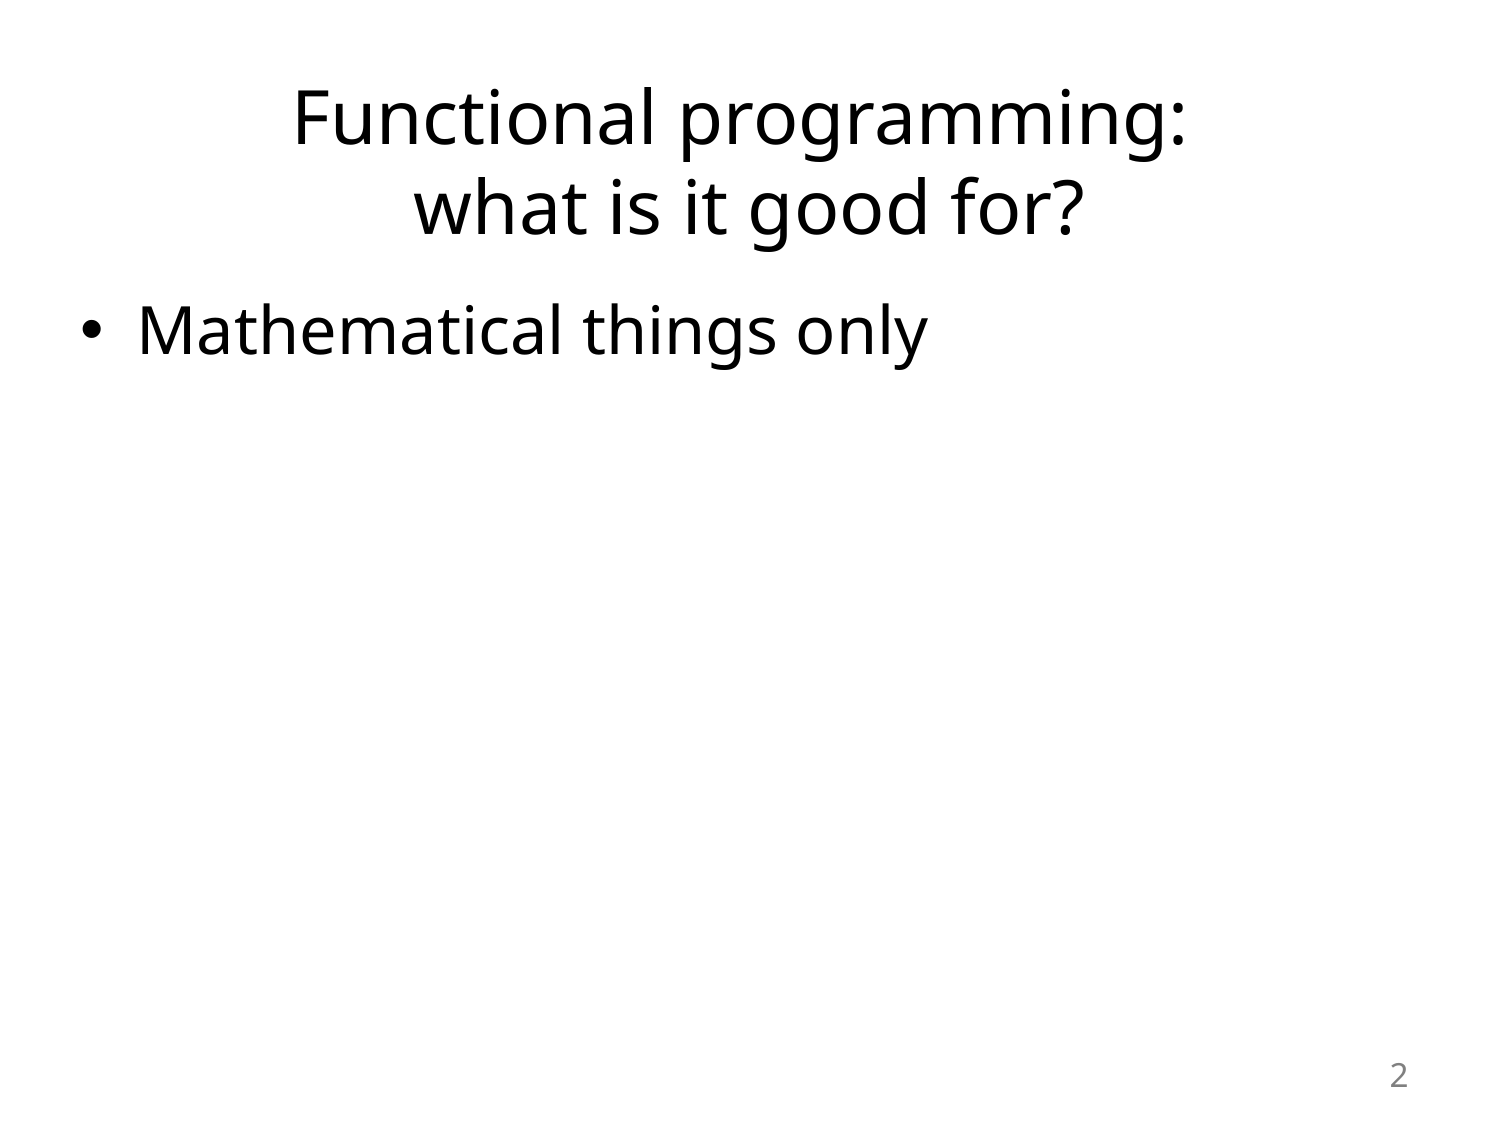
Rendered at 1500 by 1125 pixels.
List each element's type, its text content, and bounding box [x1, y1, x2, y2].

list Mathematical things only [64, 280, 1471, 1024]
title Functional programming: what is it good for? [75, 66, 1425, 254]
